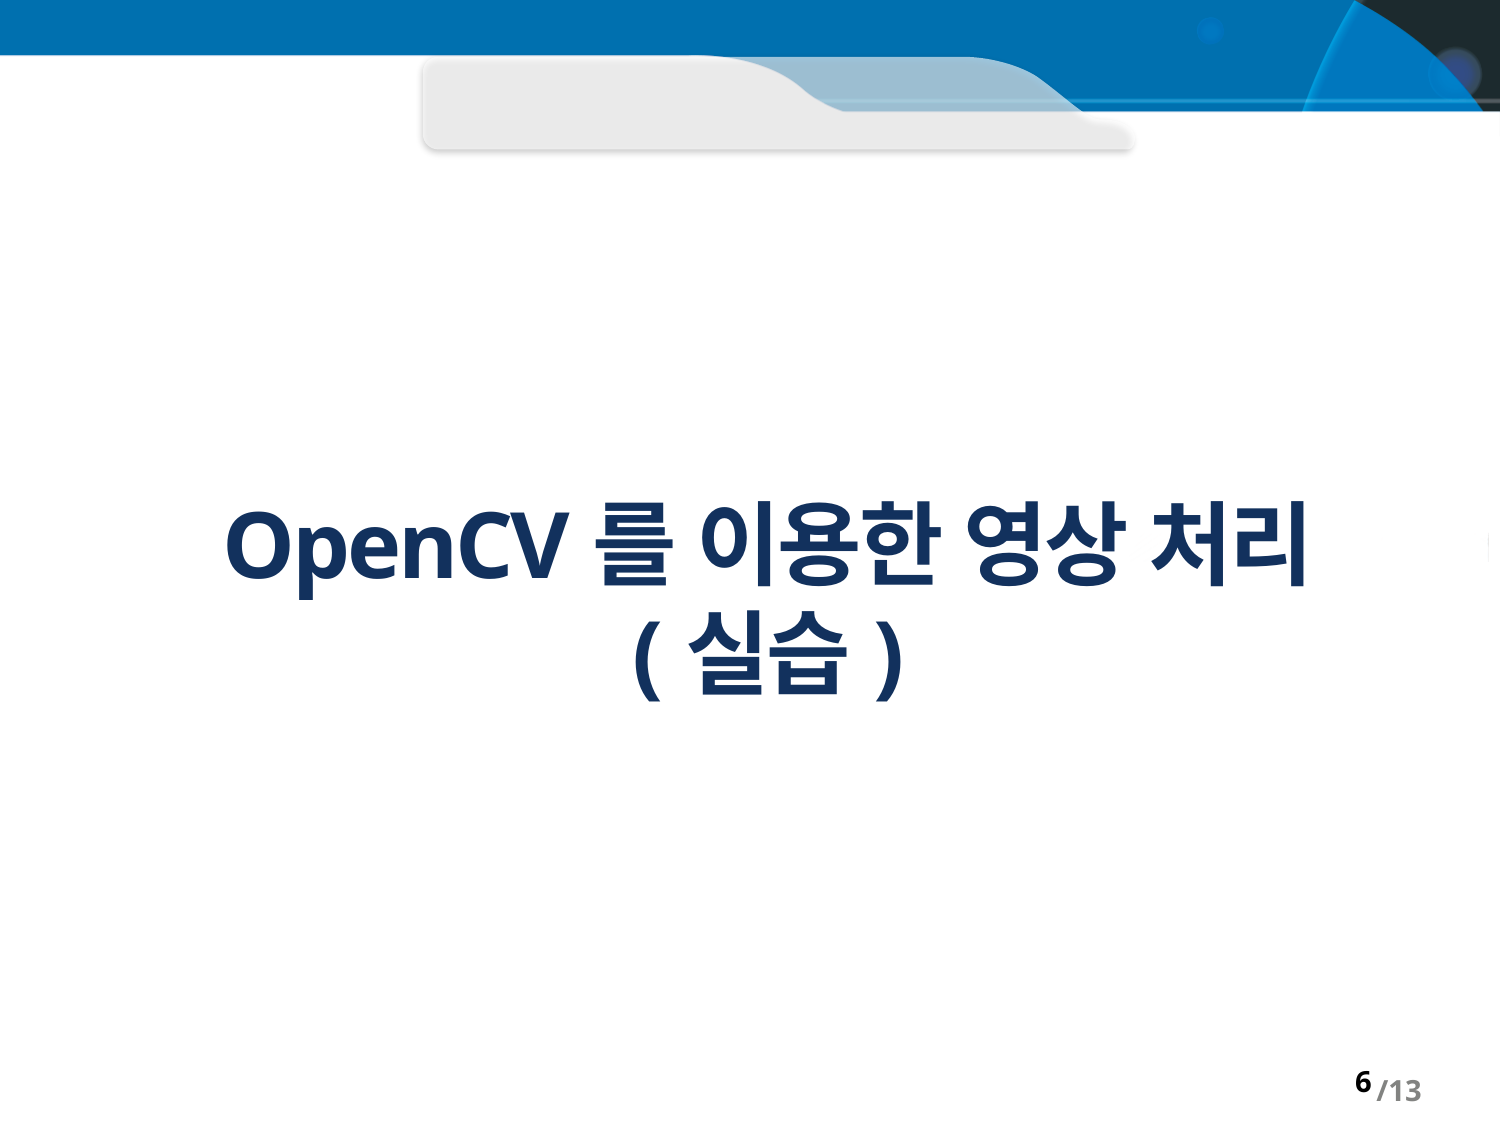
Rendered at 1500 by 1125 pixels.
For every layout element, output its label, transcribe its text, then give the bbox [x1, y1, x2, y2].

picture [0, 0, 1500, 562]
title OpenCV를 이용한 영상 처리 (실습) [150, 457, 1387, 736]
slide_number 6 [1147, 1053, 1387, 1114]
